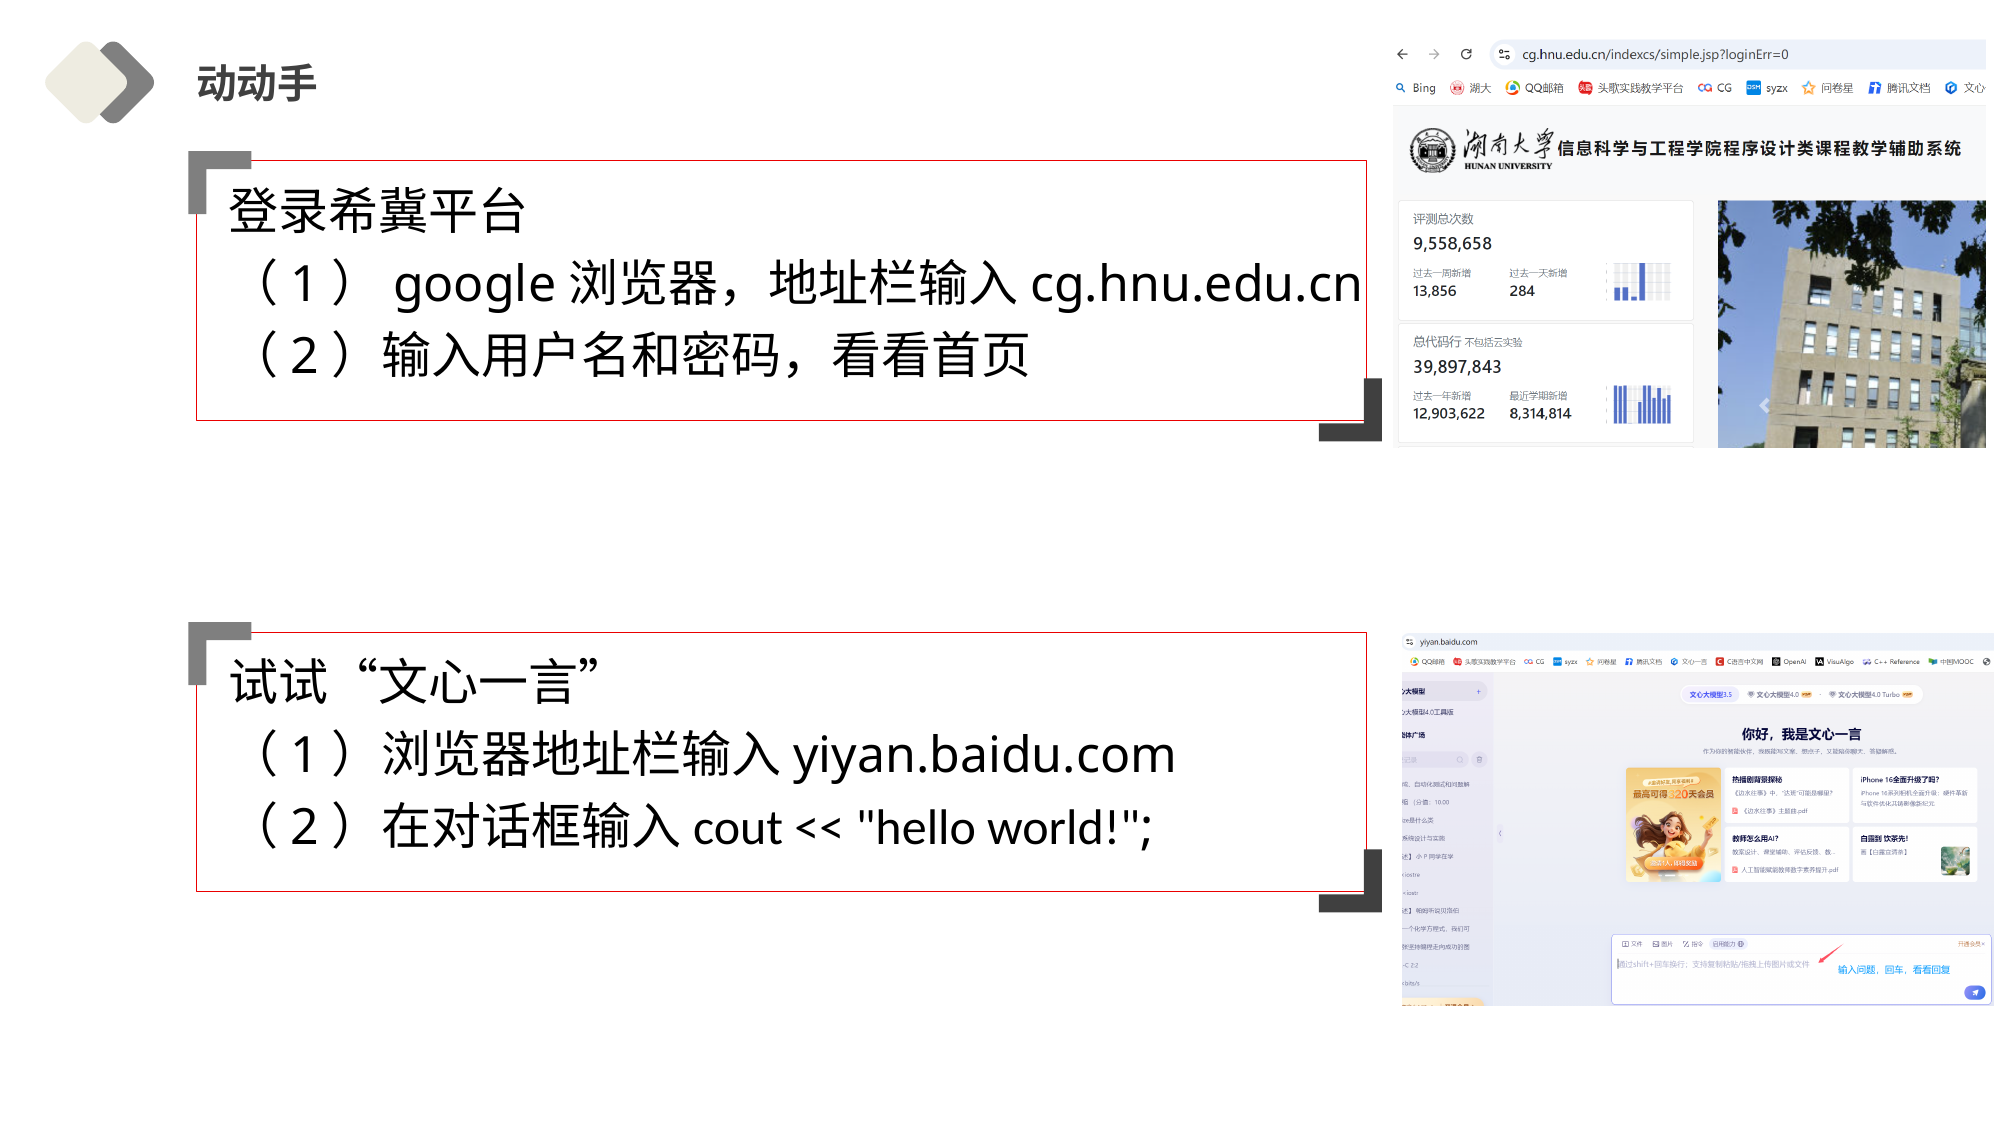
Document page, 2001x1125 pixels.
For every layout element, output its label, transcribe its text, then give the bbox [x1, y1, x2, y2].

text_box [186, 149, 254, 216]
picture [1401, 630, 1995, 1006]
text_box 试试“文心一言” （1）浏览器地址栏输入yiyan.baidu.com （2）在对话框输入cout << "hello world!"; [228, 638, 1396, 855]
text_box [1317, 376, 1384, 443]
picture [1392, 37, 1987, 449]
title 动动手 [181, 50, 1000, 115]
text_box 登录希冀平台 （1）google浏览器，地址栏输入cg.hnu.edu.cn （2）输入用户名和密码，看看首页 [228, 167, 1387, 384]
text_box [254, 159, 1368, 167]
text_box [186, 620, 254, 687]
text_box [254, 630, 1368, 638]
text_box [194, 642, 1362, 894]
text_box [194, 171, 1362, 423]
text_box [1317, 847, 1384, 914]
